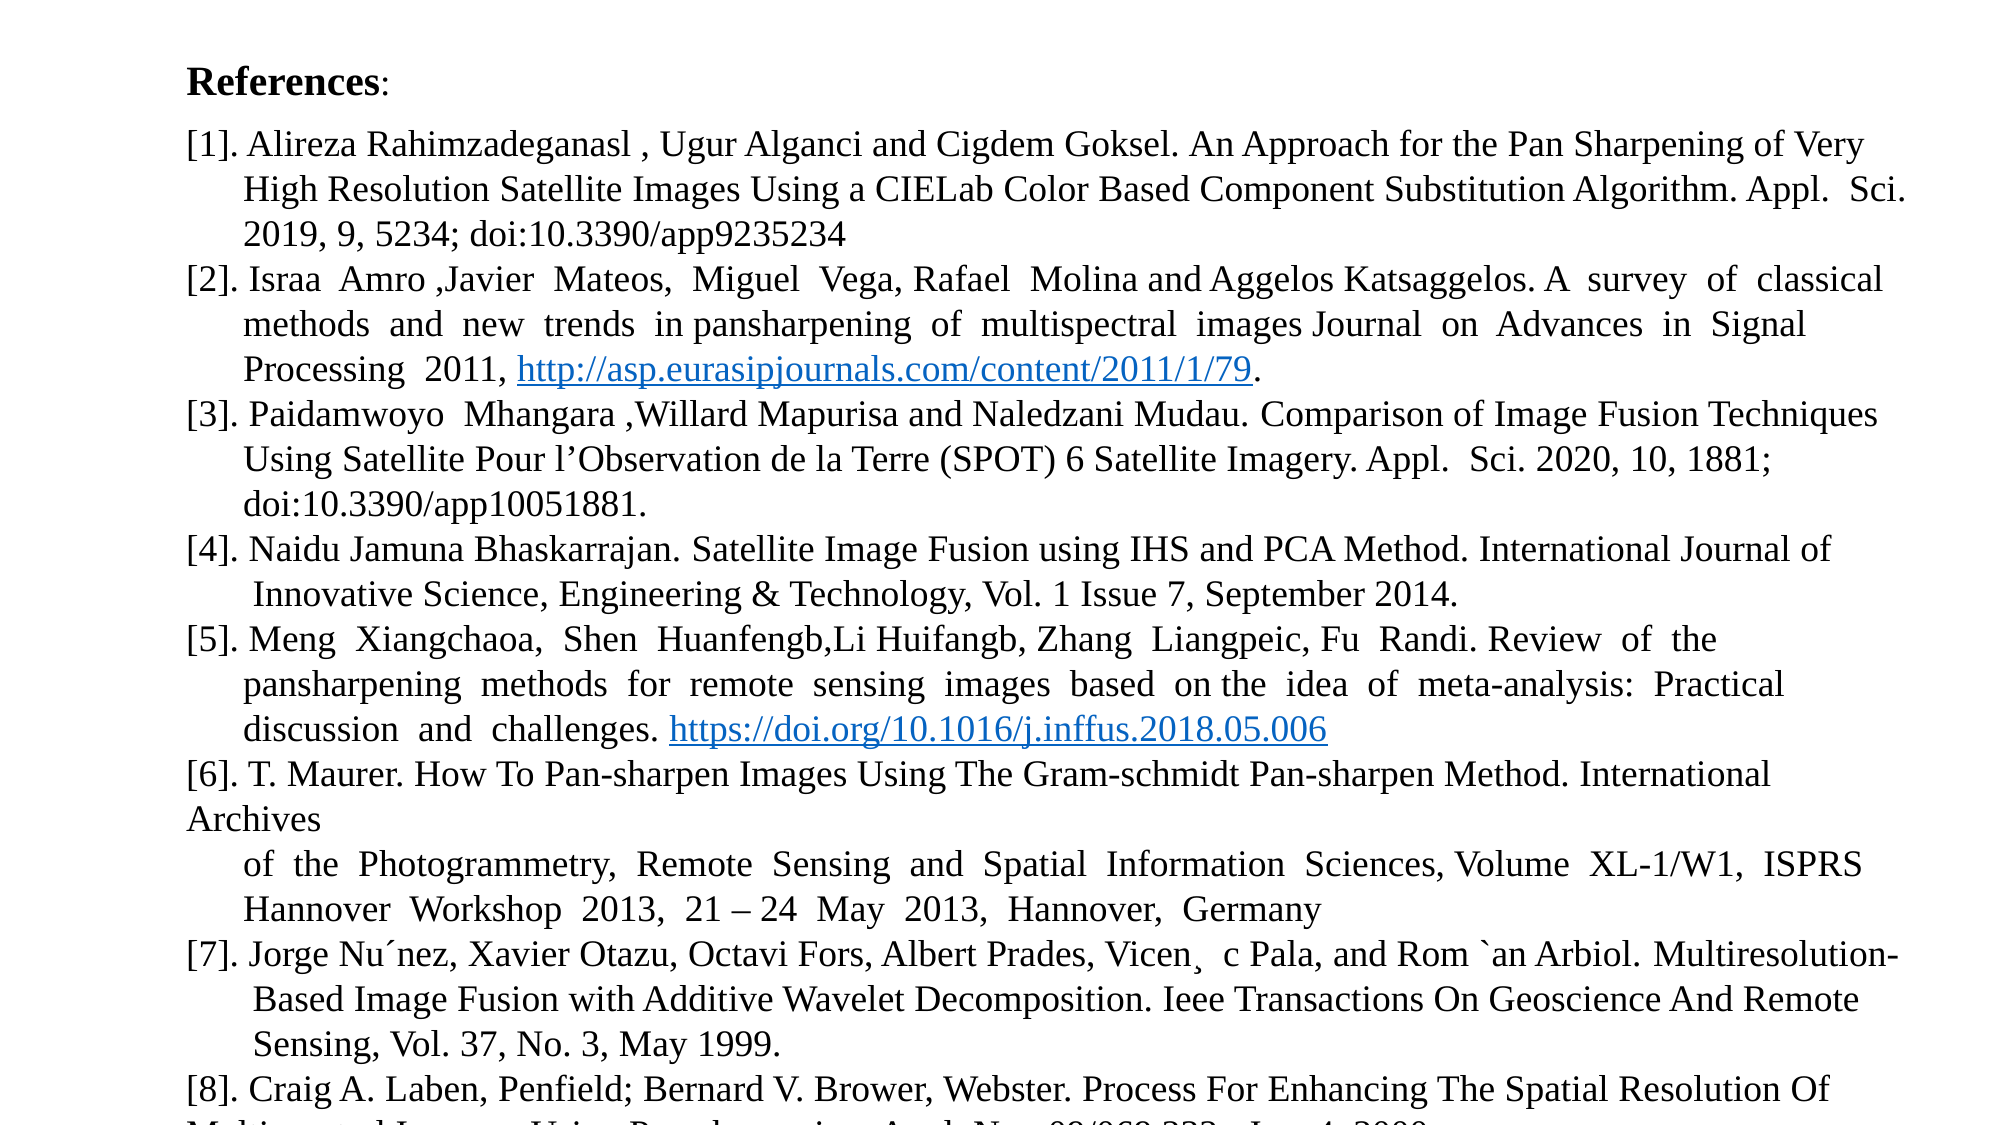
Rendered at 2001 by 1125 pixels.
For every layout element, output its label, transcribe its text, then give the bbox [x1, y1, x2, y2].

text_box [1]. Alireza Rahimzadeganasl , Ugur Alganci and Cigdem Goksel. An Approach for the Pan Sharpening of Very High Resolution Satellite Images Using a CIELab Color Based Component Substitution Algorithm. Appl. Sci. 2019, 9, 5234; doi:10.3390/app9235234 [2]. Israa Amro ,Javier Mateos, Miguel Vega, Rafael Molina and Aggelos Katsaggelos. A survey of classical methods and new trends in pansharpening of multispectral images Journal on Advances in Signal Processing 2011, http://asp.eurasipjournals.com/content/2011/1/79. [3]. Paidamwoyo Mhangara ,Willard Mapurisa and Naledzani Mudau. Comparison of Image Fusion Techniques Using Satellite Pour l’Observation de la Terre (SPOT) 6 Satellite Imagery. Appl. Sci. 2020, 10, 1881; doi:10.3390/app10051881. [4]. Naidu Jamuna Bhaskarrajan. Satellite Image Fusion using IHS and PCA Method. International Journal of Innovative Science, Engineering & Technology, Vol. 1 Issue 7, September 2014. [5]. Meng Xiangchaoa, Shen Huanfengb,Li Huifangb, Zhang Liangpeic, Fu Randi. Review of the pansharpening methods for remote sensing images based on the idea of meta-analysis: Practical discussion and challenges. https://doi.org/10.1016/j.inffus.2018.05.006 [6]. T. Maurer. How To Pan-sharpen Images Using The Gram-schmidt Pan-sharpen Method. International Archives of the Photogrammetry, Remote Sensing and Spatial Information Sciences, Volume XL-1/W1, ISPRS Hannover Workshop 2013, 21 – 24 May 2013, Hannover, Germany [7]. Jorge Nu´nez, Xavier Otazu, Octavi Fors, Albert Prades, Vicen¸ c Pala, and Rom `an Arbiol. Multiresolution- Based Image Fusion with Additive Wavelet Decomposition. Ieee Transactions On Geoscience And Remote Sensing, Vol. 37, No. 3, May 1999. [8]. Craig A. Laben, Penfield; Bernard V. Brower, Webster. Process For Enhancing The Spatial Resolution Of Multispectral Imagery Using Pan-sharpening. Appl. No.: 09/069,232 . Jan. 4, 2000 [171, 111, 1939, 1125]
text_box References: [171, 46, 1579, 111]
